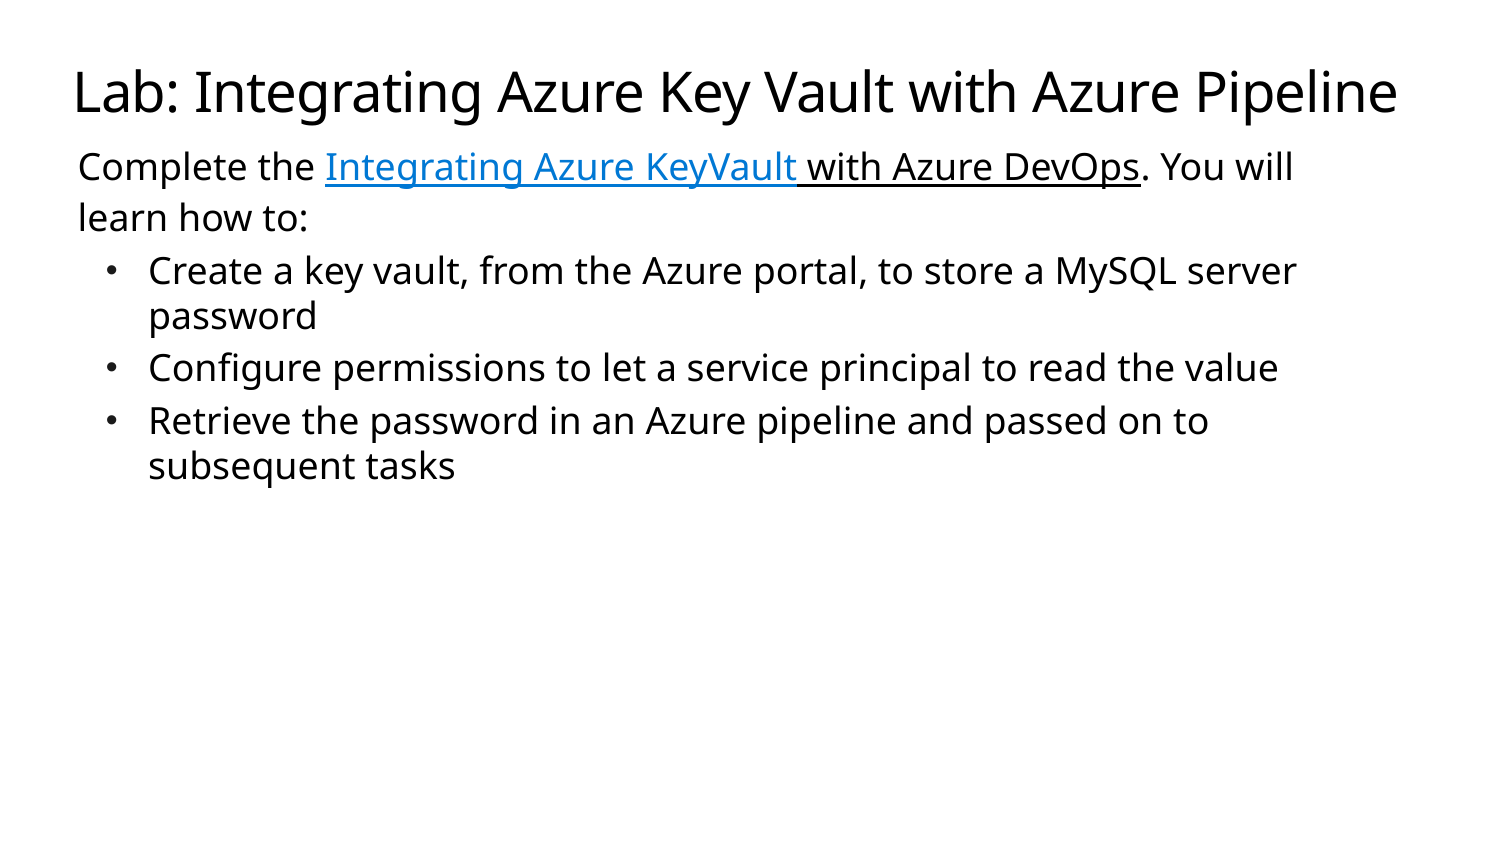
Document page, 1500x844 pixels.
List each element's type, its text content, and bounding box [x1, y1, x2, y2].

list Complete the Integrating Azure KeyVault with Azure DevOps. You will learn how to: Create a key vault, from the Azure portal, to store a MySQL server password Configure permissions to let a service principal to read the value Retrieve the password in an Azure pipeline and passed on to subsequent tasks [77, 143, 1395, 625]
title Lab: Integrating Azure Key Vault with Azure Pipeline [72, 56, 1460, 125]
